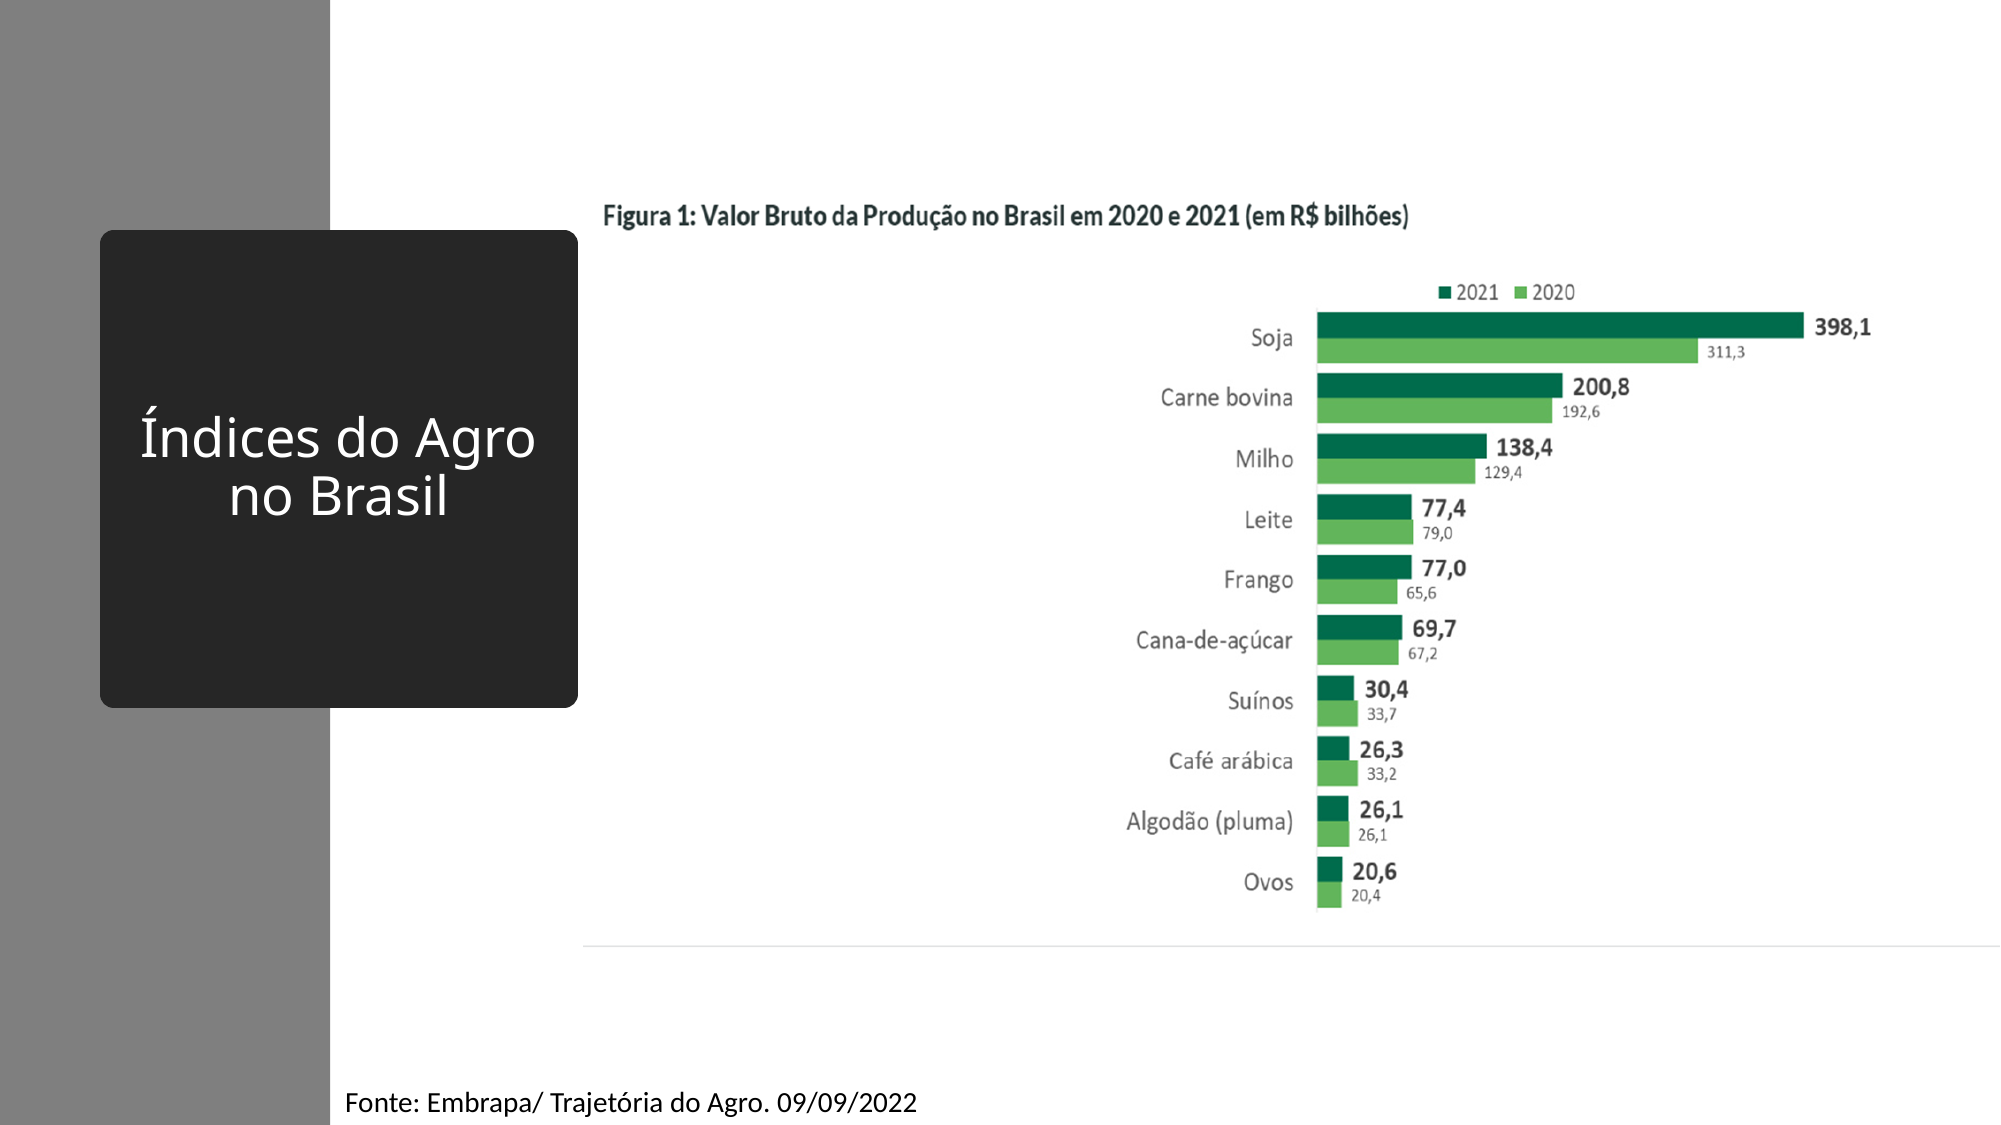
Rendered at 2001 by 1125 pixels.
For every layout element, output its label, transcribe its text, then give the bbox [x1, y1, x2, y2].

text_box Fonte: Embrapa/ Trajetória do Agro. 09/09/2022 [330, 1079, 1510, 1125]
title Índices do Agro no Brasil [113, 243, 564, 694]
text_box [0, 0, 331, 1125]
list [583, 173, 2000, 952]
